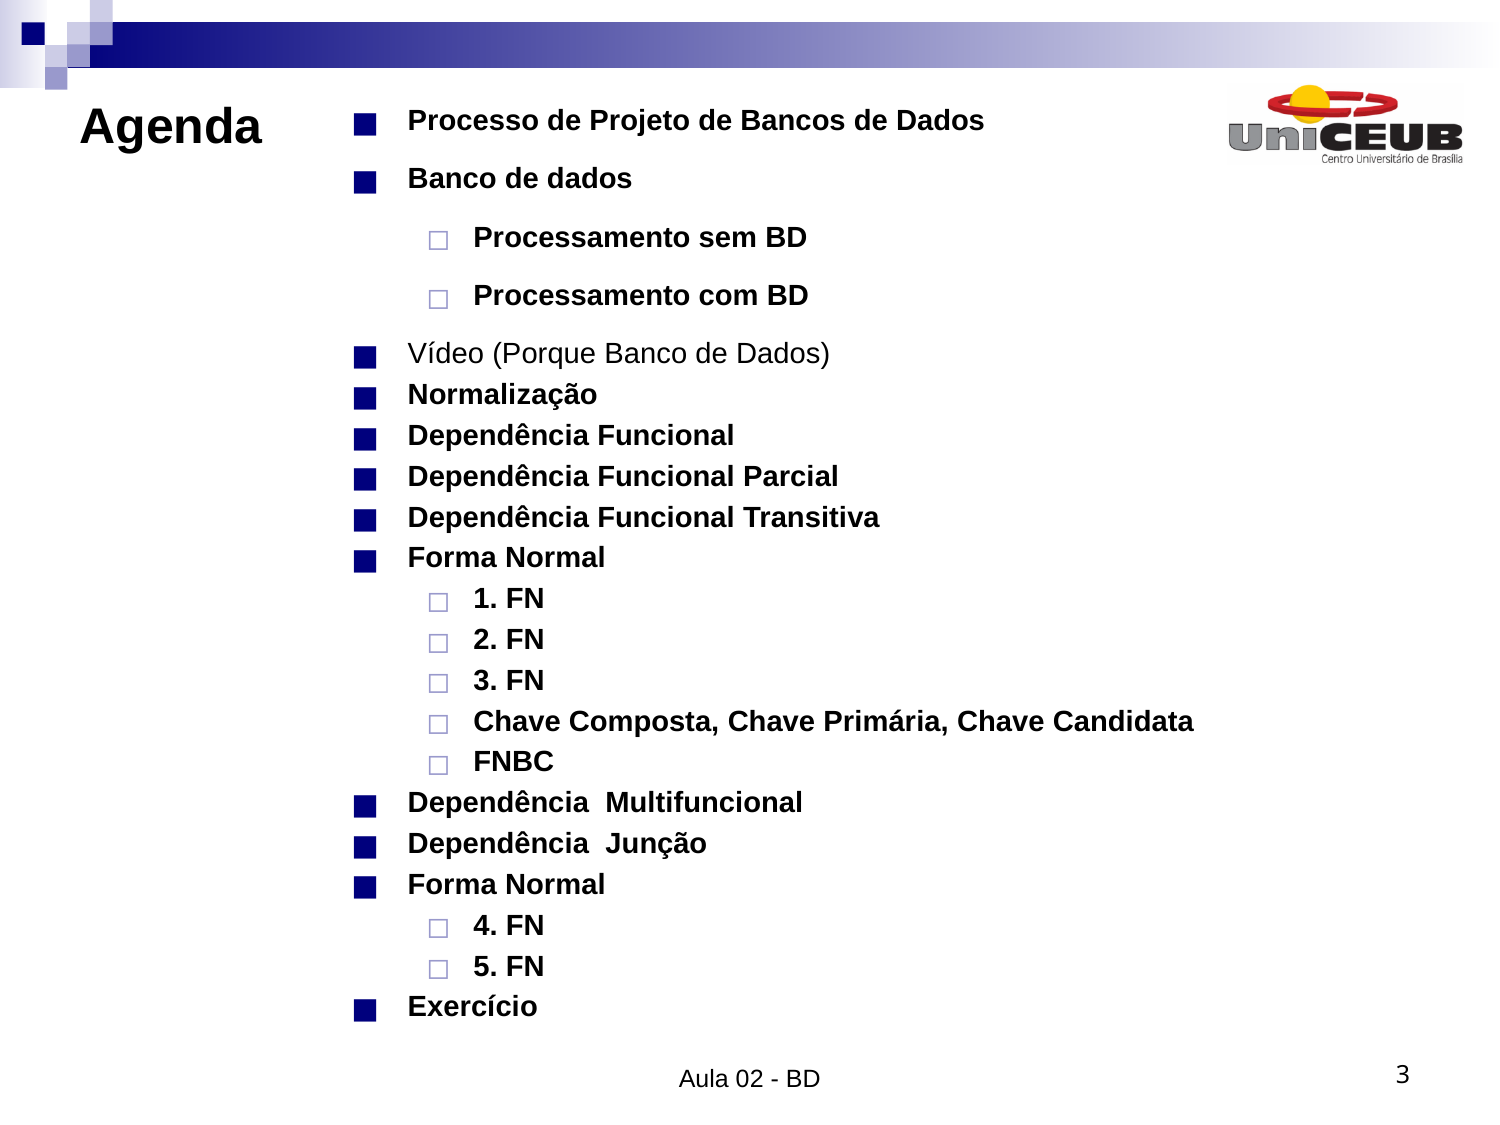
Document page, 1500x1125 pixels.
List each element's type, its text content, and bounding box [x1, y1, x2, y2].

picture [1227, 83, 1464, 165]
list Processo de Projeto de Bancos de Dados Banco de dados Processamento sem BD Processamento com BD Vídeo (Porque Banco de Dados) Normalização Dependência Funcional Dependência Funcional Parcial Dependência Funcional Transitiva Forma Normal 1. FN 2. FN 3. FN Chave Composta, Chave Primária, Chave Candidata FNBC Dependência Multifuncional Dependência Junção Forma Normal 4. FN 5. FN Exercício [336, 76, 1500, 502]
text_box 3 [1074, 1024, 1425, 1100]
text_box Aula 02 - BD [512, 1024, 988, 1100]
title Agenda [64, 11, 443, 237]
